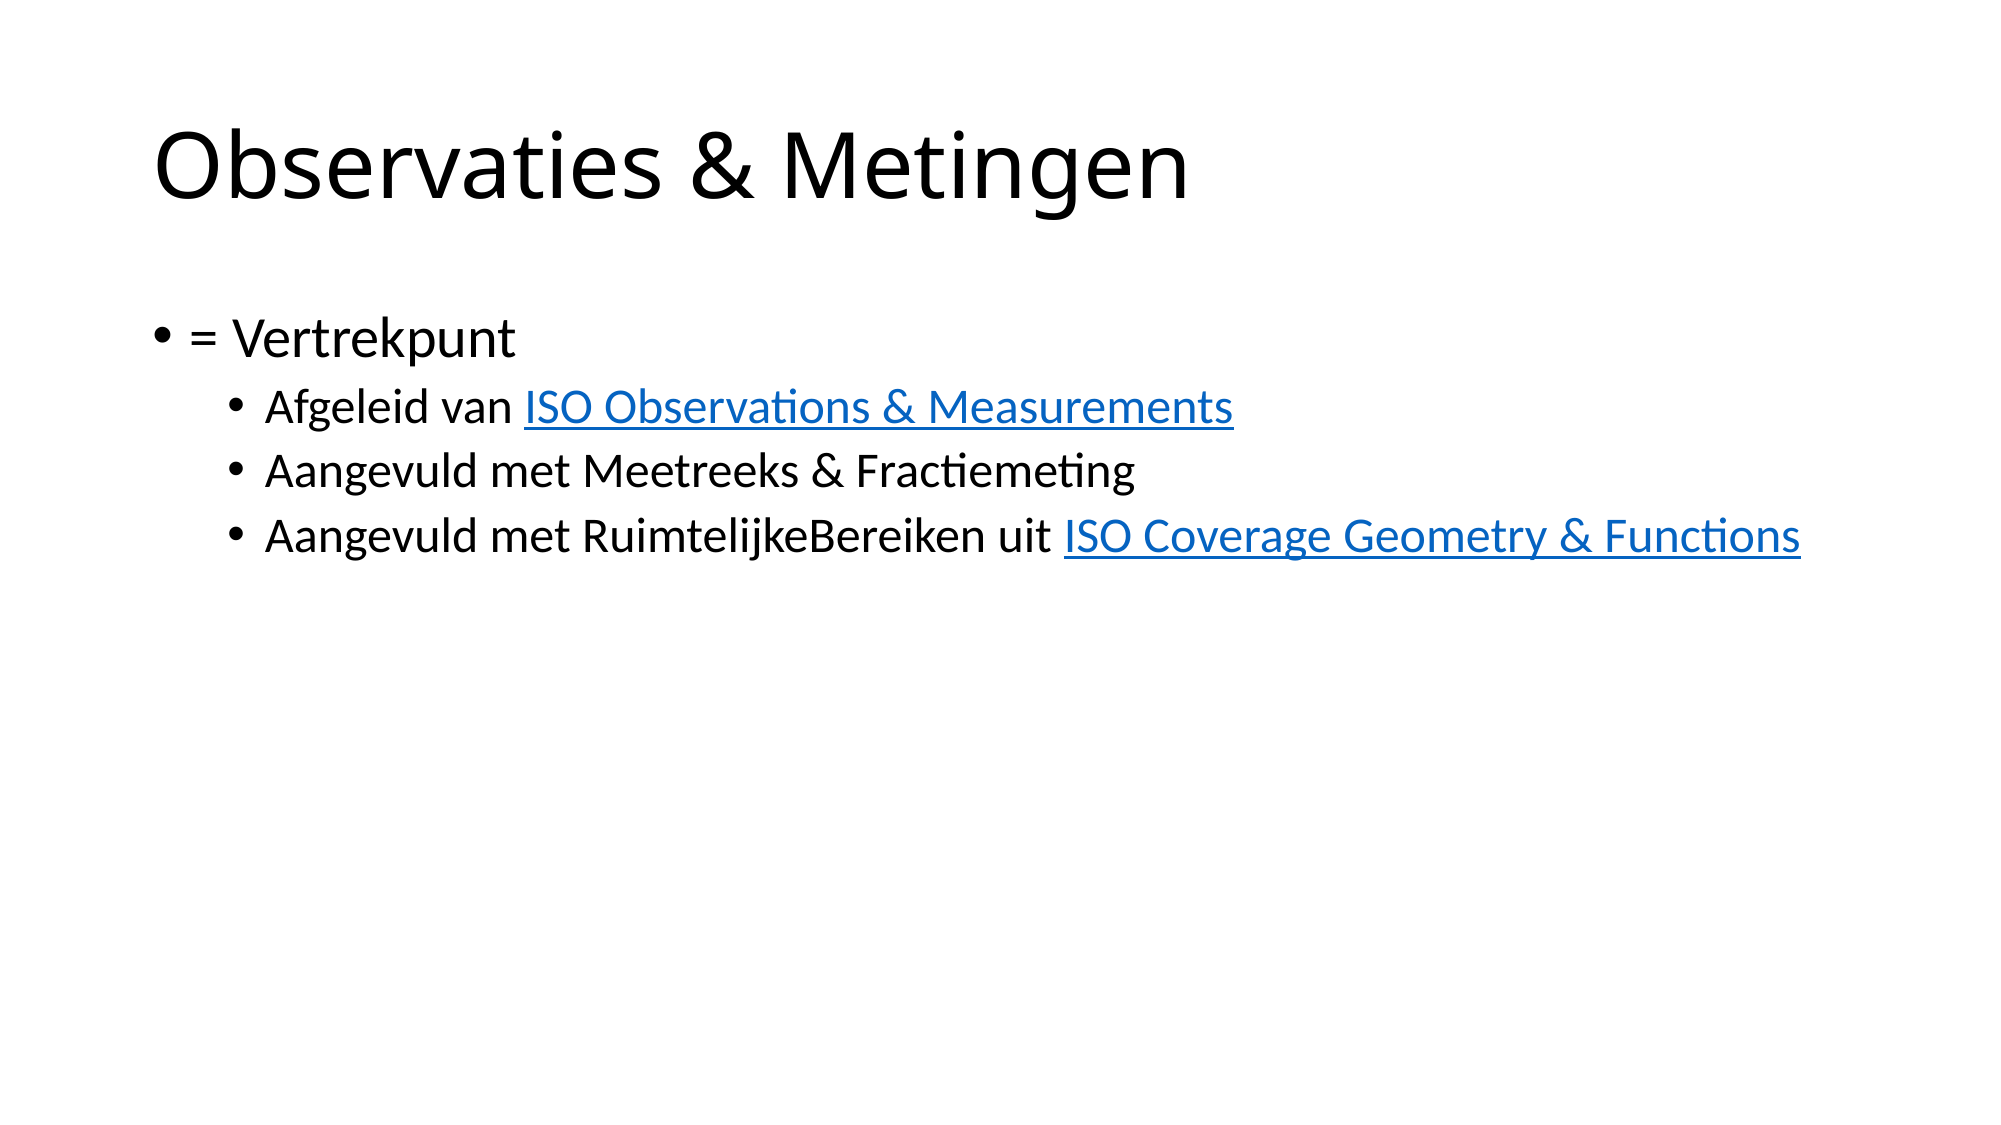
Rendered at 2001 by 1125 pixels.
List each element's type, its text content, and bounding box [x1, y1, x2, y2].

title Observaties & Metingen [137, 59, 1863, 278]
list = Vertrekpunt Afgeleid van ISO Observations & Measurements Aangevuld met Meetreeks & Fractiemeting Aangevuld met RuimtelijkeBereiken uit ISO Coverage Geometry & Functions [137, 299, 1863, 1014]
